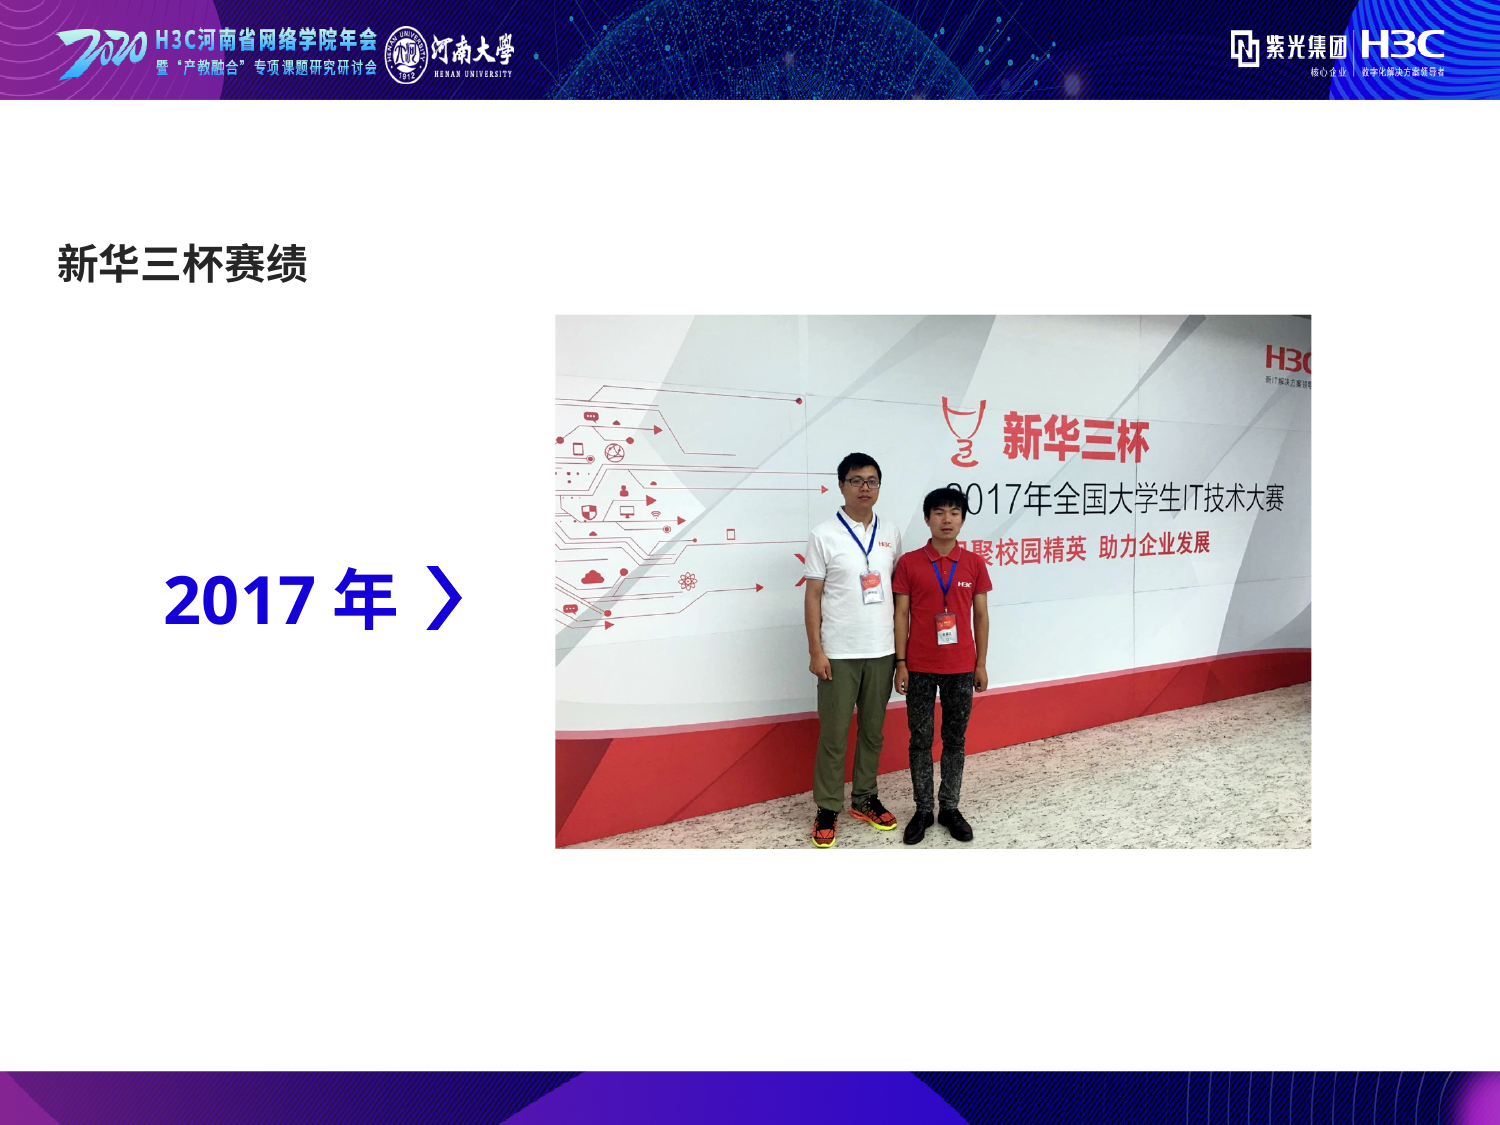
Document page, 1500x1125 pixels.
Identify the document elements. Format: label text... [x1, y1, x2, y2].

picture [0, 0, 1500, 1125]
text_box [159, 314, 1312, 849]
text_box 新华三杯赛绩 [42, 230, 323, 296]
